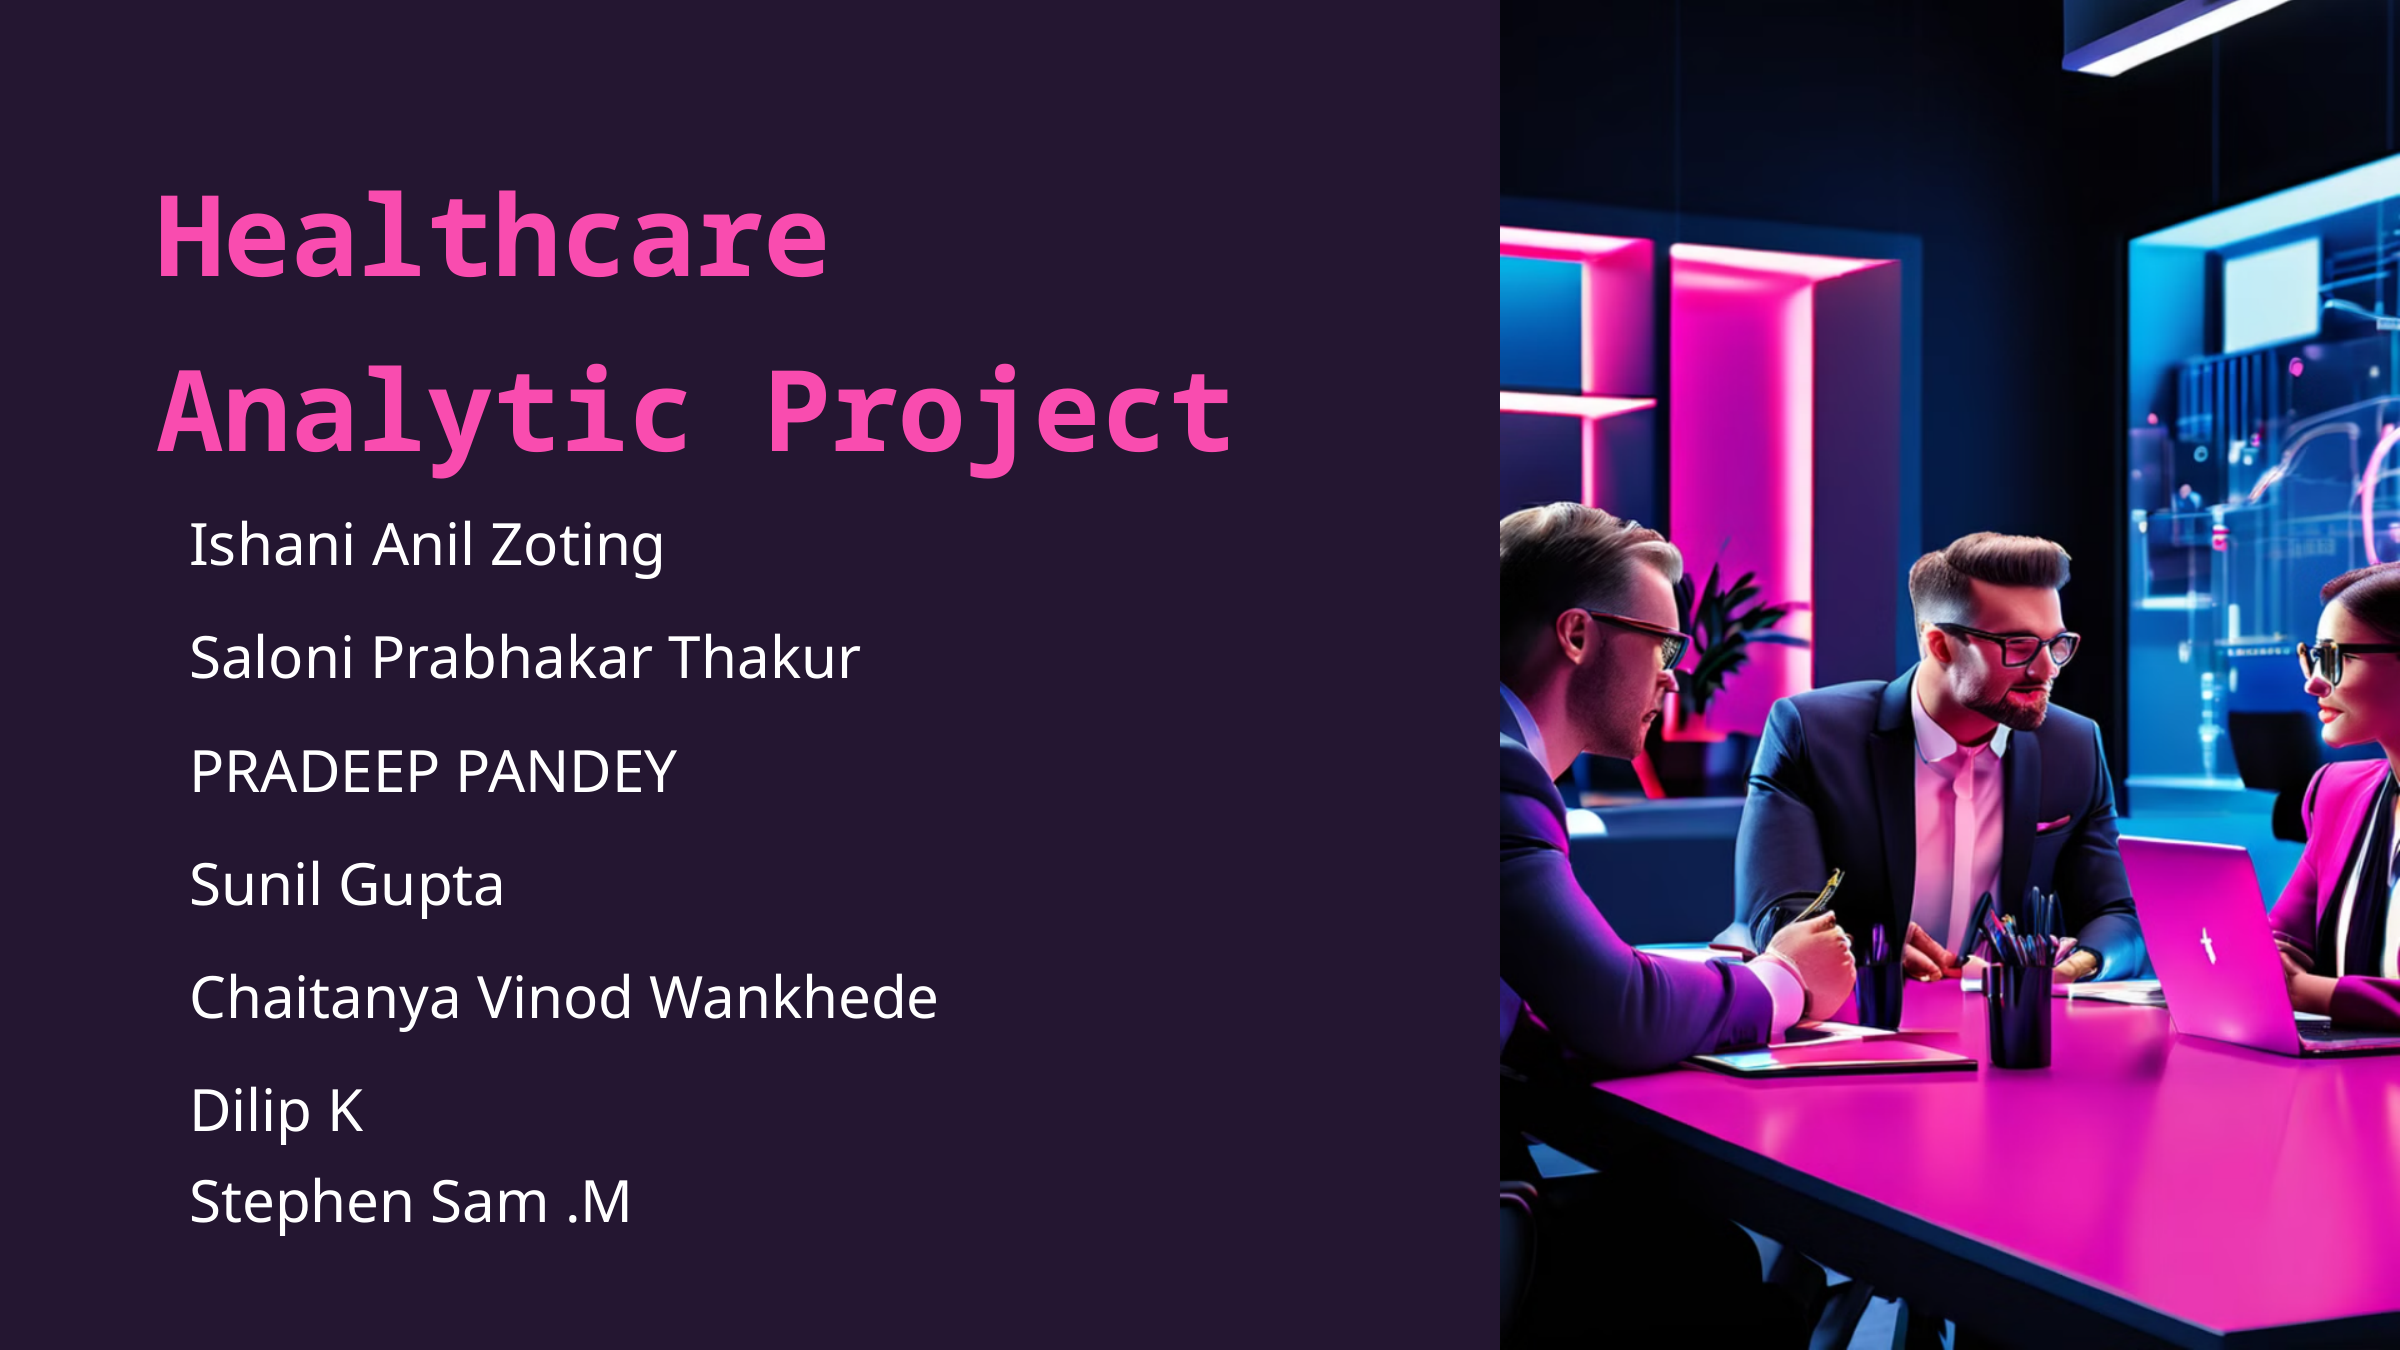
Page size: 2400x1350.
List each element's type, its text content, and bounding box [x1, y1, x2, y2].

text_box Healthcare Analytic Project [141, 117, 1359, 509]
text_box Saloni Prabhakar Thakur [174, 613, 1369, 698]
text_box Ishani Anil Zoting [174, 500, 720, 585]
text_box [0, 0, 1499, 1350]
text_box Chaitanya Vinod Wankhede [174, 952, 1169, 1038]
text_box PRADEEP PANDEY [174, 726, 720, 812]
text_box Dilip K [174, 1065, 1169, 1151]
text_box Stephen Sam .M [174, 1156, 720, 1242]
picture [1499, 0, 2400, 1350]
text_box Sunil Gupta [174, 839, 720, 924]
